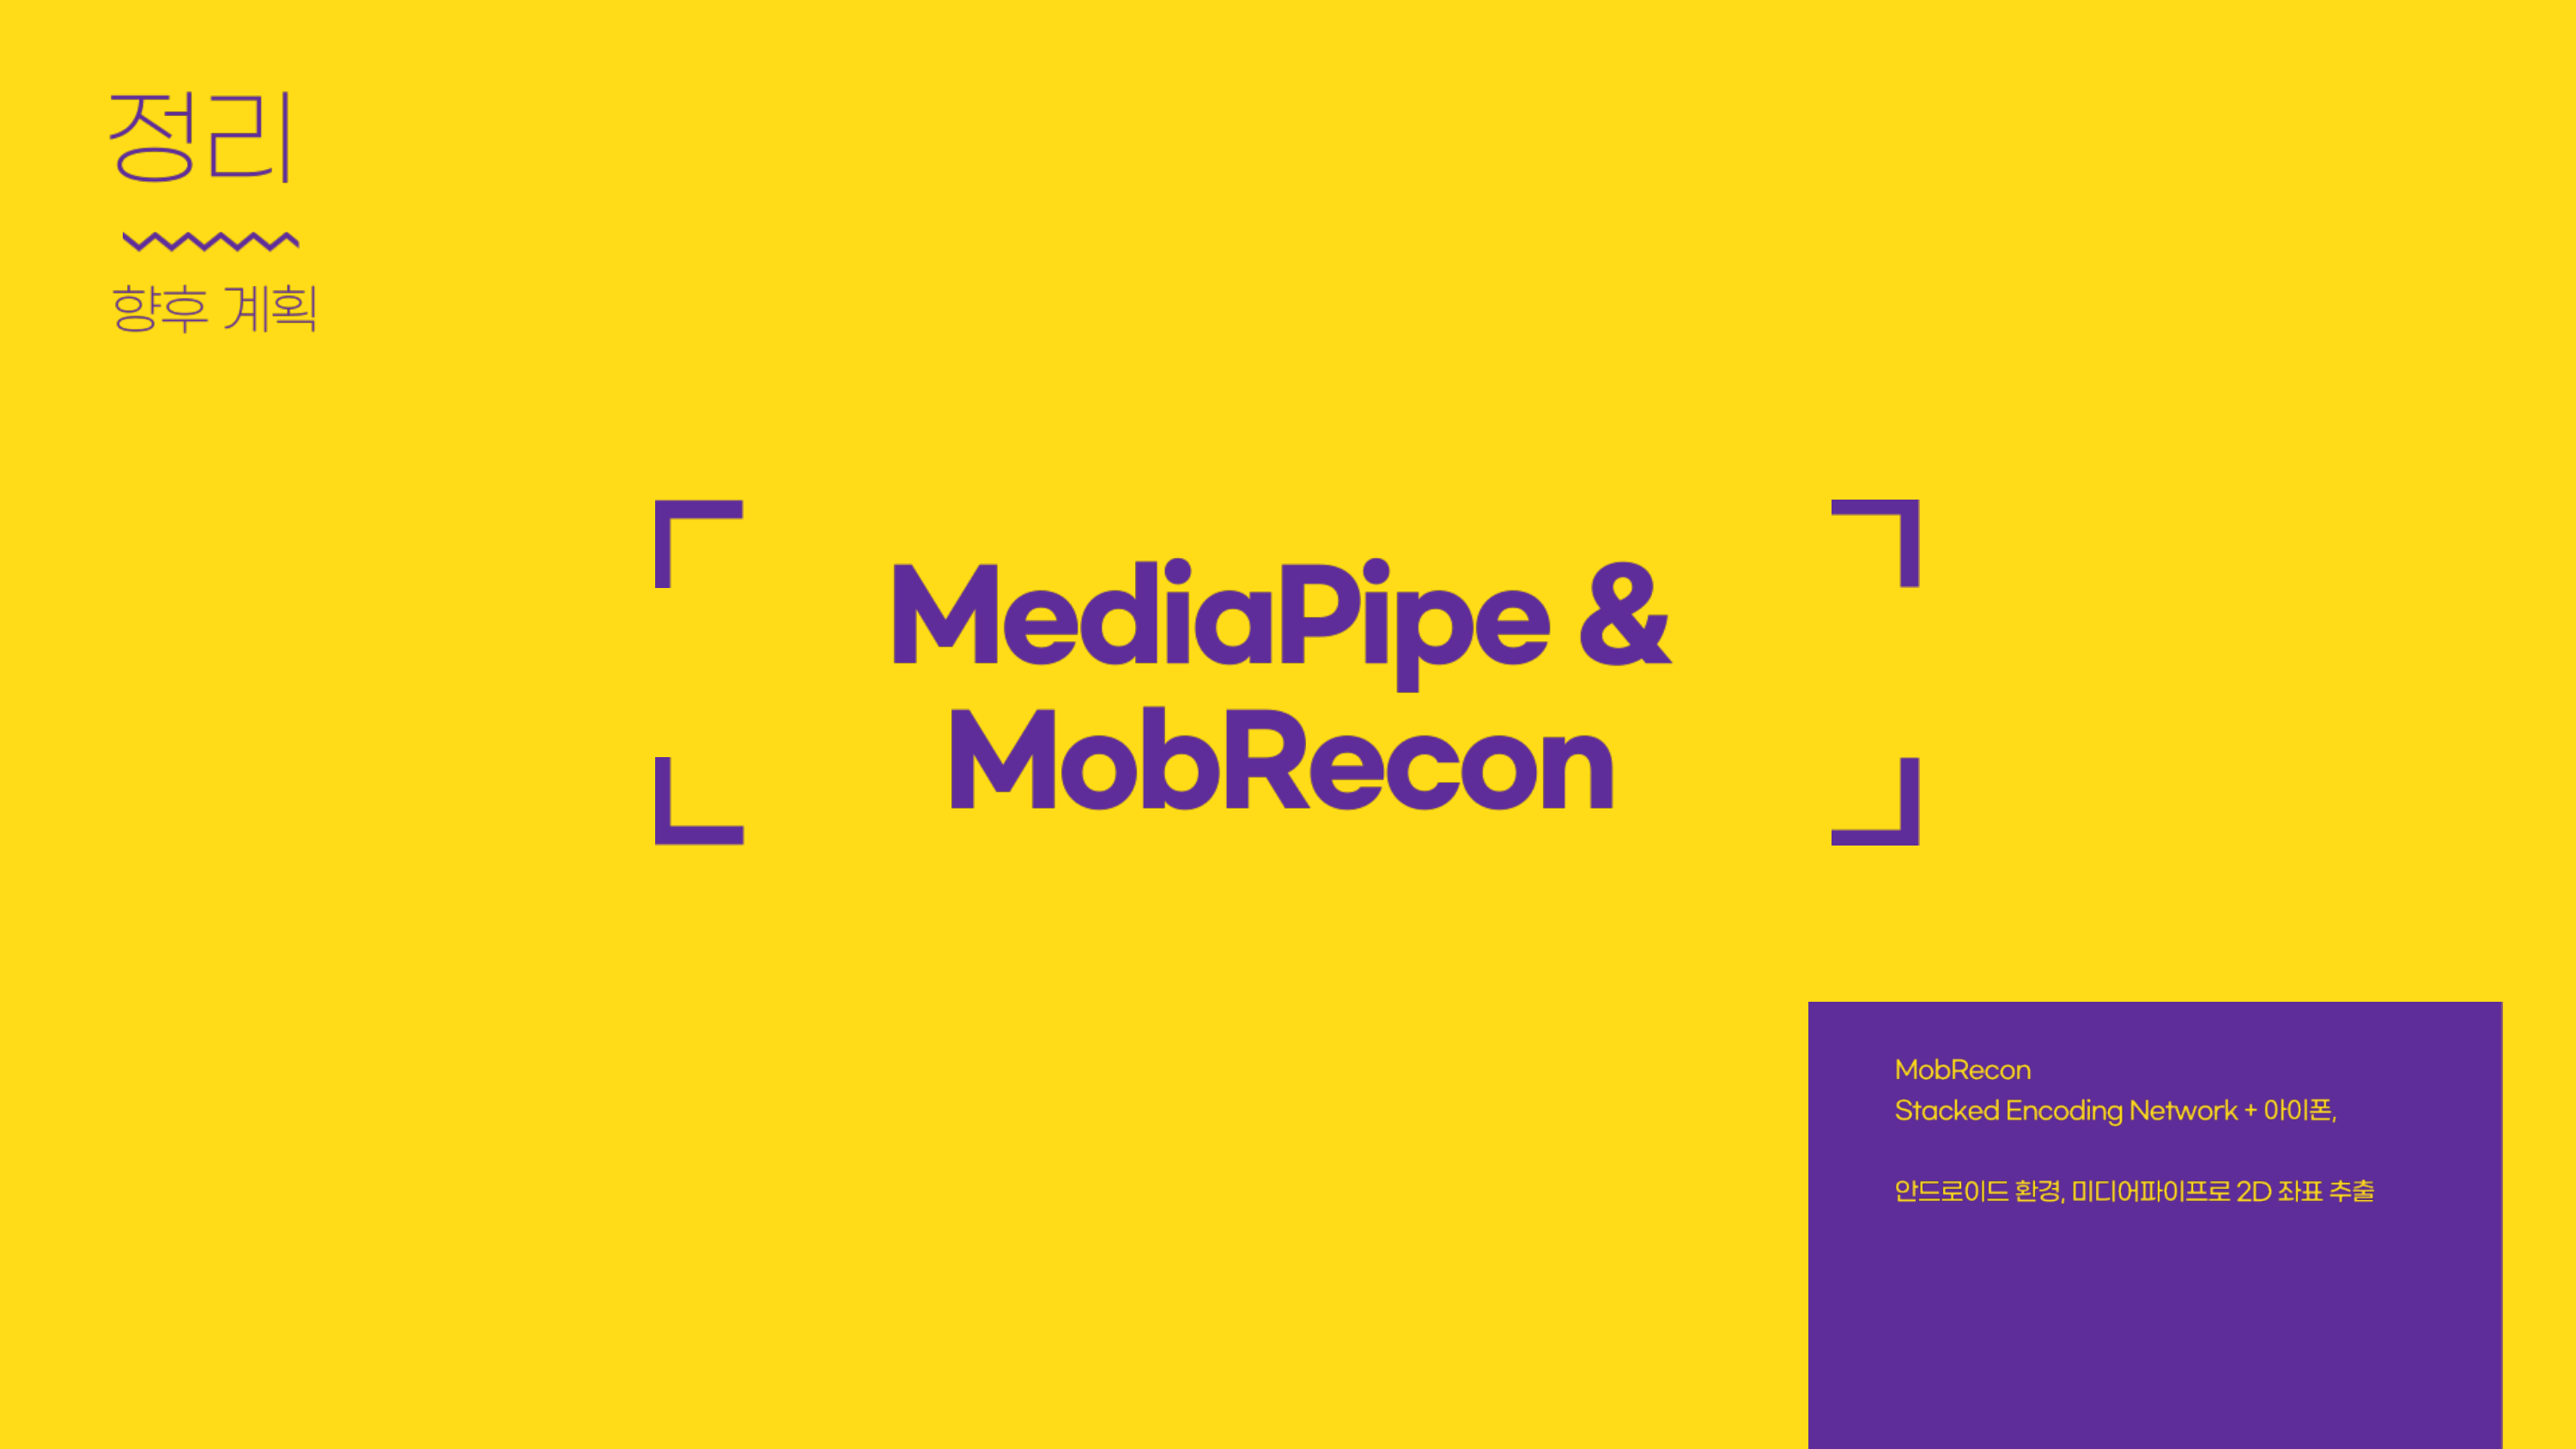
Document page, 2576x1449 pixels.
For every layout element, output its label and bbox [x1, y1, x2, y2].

picture [101, 270, 349, 358]
text_box [655, 757, 744, 846]
picture [1891, 1051, 2393, 1224]
text_box [1832, 757, 1920, 846]
picture [681, 526, 1739, 866]
picture [88, 0, 351, 233]
text_box [123, 232, 300, 252]
text_box [1807, 1001, 2504, 1449]
text_box [1832, 500, 1920, 588]
text_box [655, 500, 744, 588]
